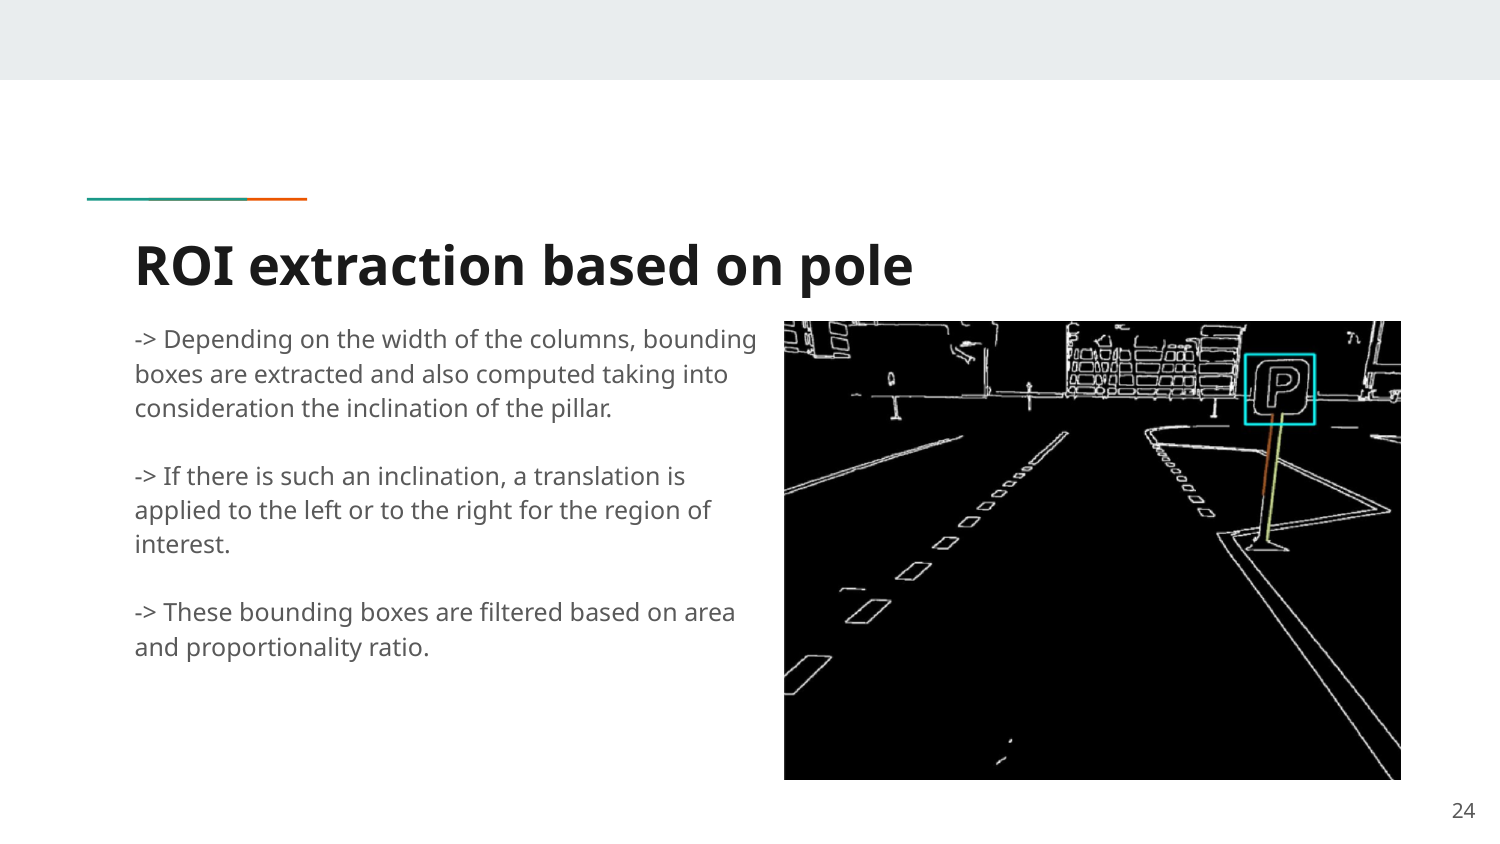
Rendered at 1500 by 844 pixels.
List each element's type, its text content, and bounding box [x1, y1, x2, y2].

slide_number ‹#› [1400, 779, 1491, 844]
title ROI extraction based on pole [119, 216, 1381, 305]
list -> Depending on the width of the columns, bounding boxes are extracted and also computed taking into consideration the inclination of the pillar. -> If there is such an inclination, a translation is applied to the left or to the right for the region of interest. -> These bounding boxes are filtered based on area and proportionality ratio. [119, 304, 785, 634]
picture [784, 321, 1401, 780]
